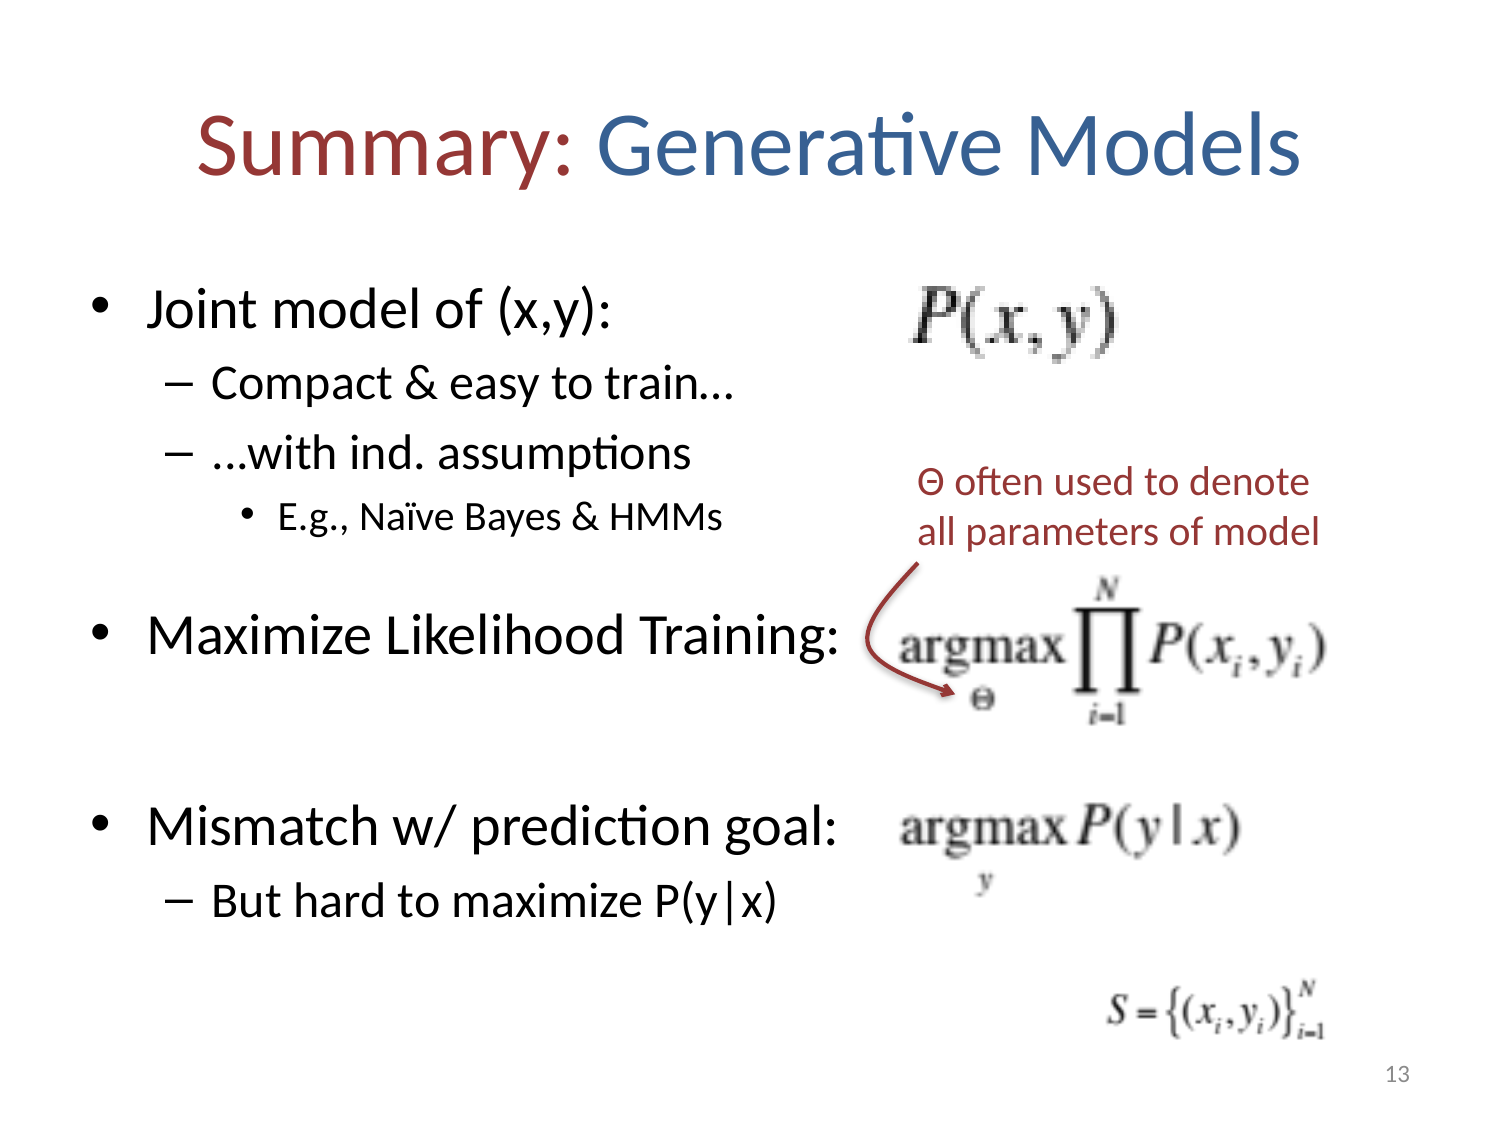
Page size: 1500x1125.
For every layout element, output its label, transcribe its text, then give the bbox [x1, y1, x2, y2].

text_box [893, 562, 1328, 731]
text_box [865, 593, 888, 669]
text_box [899, 270, 1121, 370]
slide_number 13 [1074, 1042, 1425, 1103]
text_box Θ often used to denote all parameters of model [902, 446, 1336, 562]
title Summary: Generative Models [75, 45, 1425, 233]
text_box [894, 790, 1246, 902]
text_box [1102, 971, 1329, 1043]
list Joint model of (x,y): Compact & easy to train… ...with ind. assumptions E.g., Naïve Bayes & HMMs Maximize Likelihood Training: Mismatch w/ prediction goal: But hard to maximize P(y|x) [75, 262, 1425, 1005]
